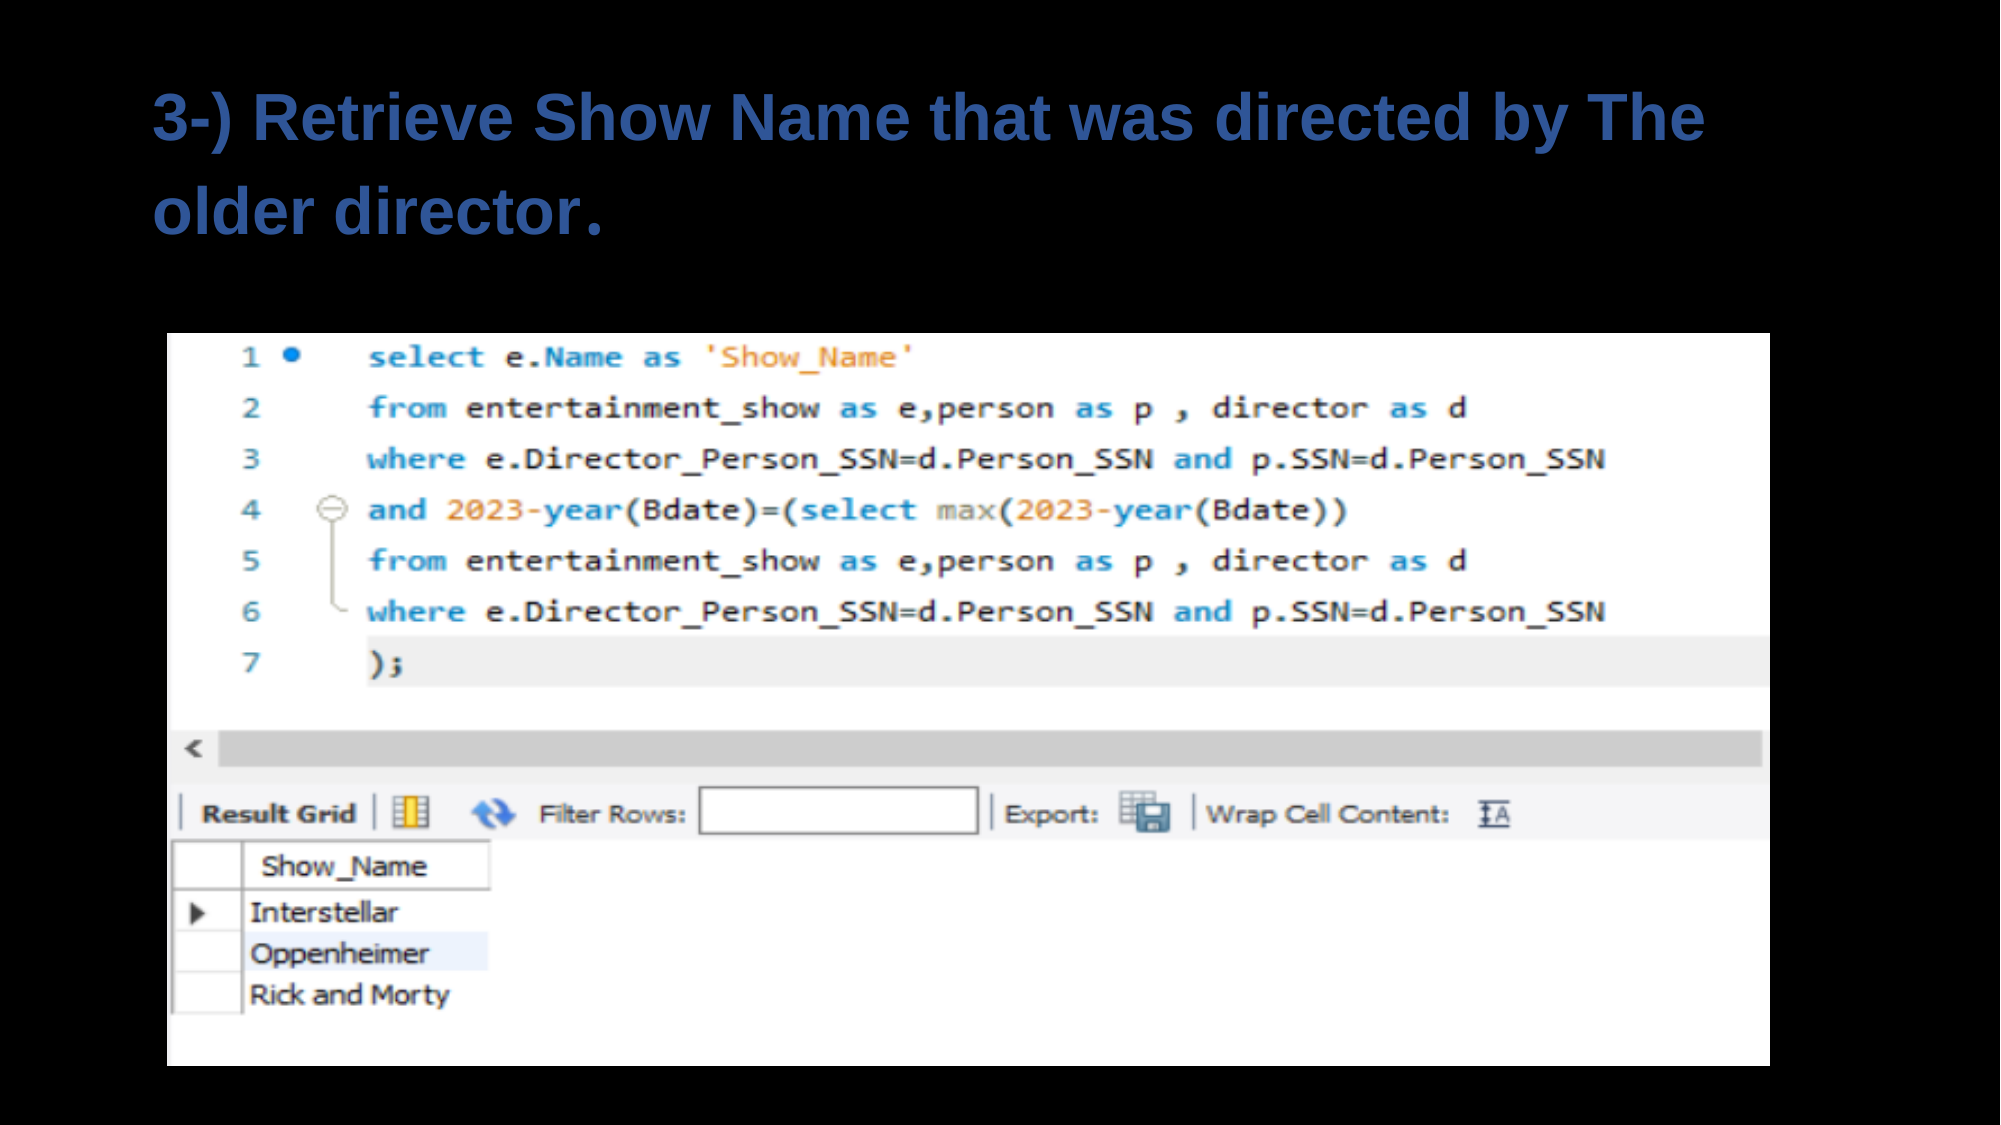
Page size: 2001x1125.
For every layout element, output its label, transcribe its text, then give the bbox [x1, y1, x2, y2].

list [167, 333, 1770, 1066]
title 3-) Retrieve Show Name that was directed by The older director. [137, 59, 1863, 278]
